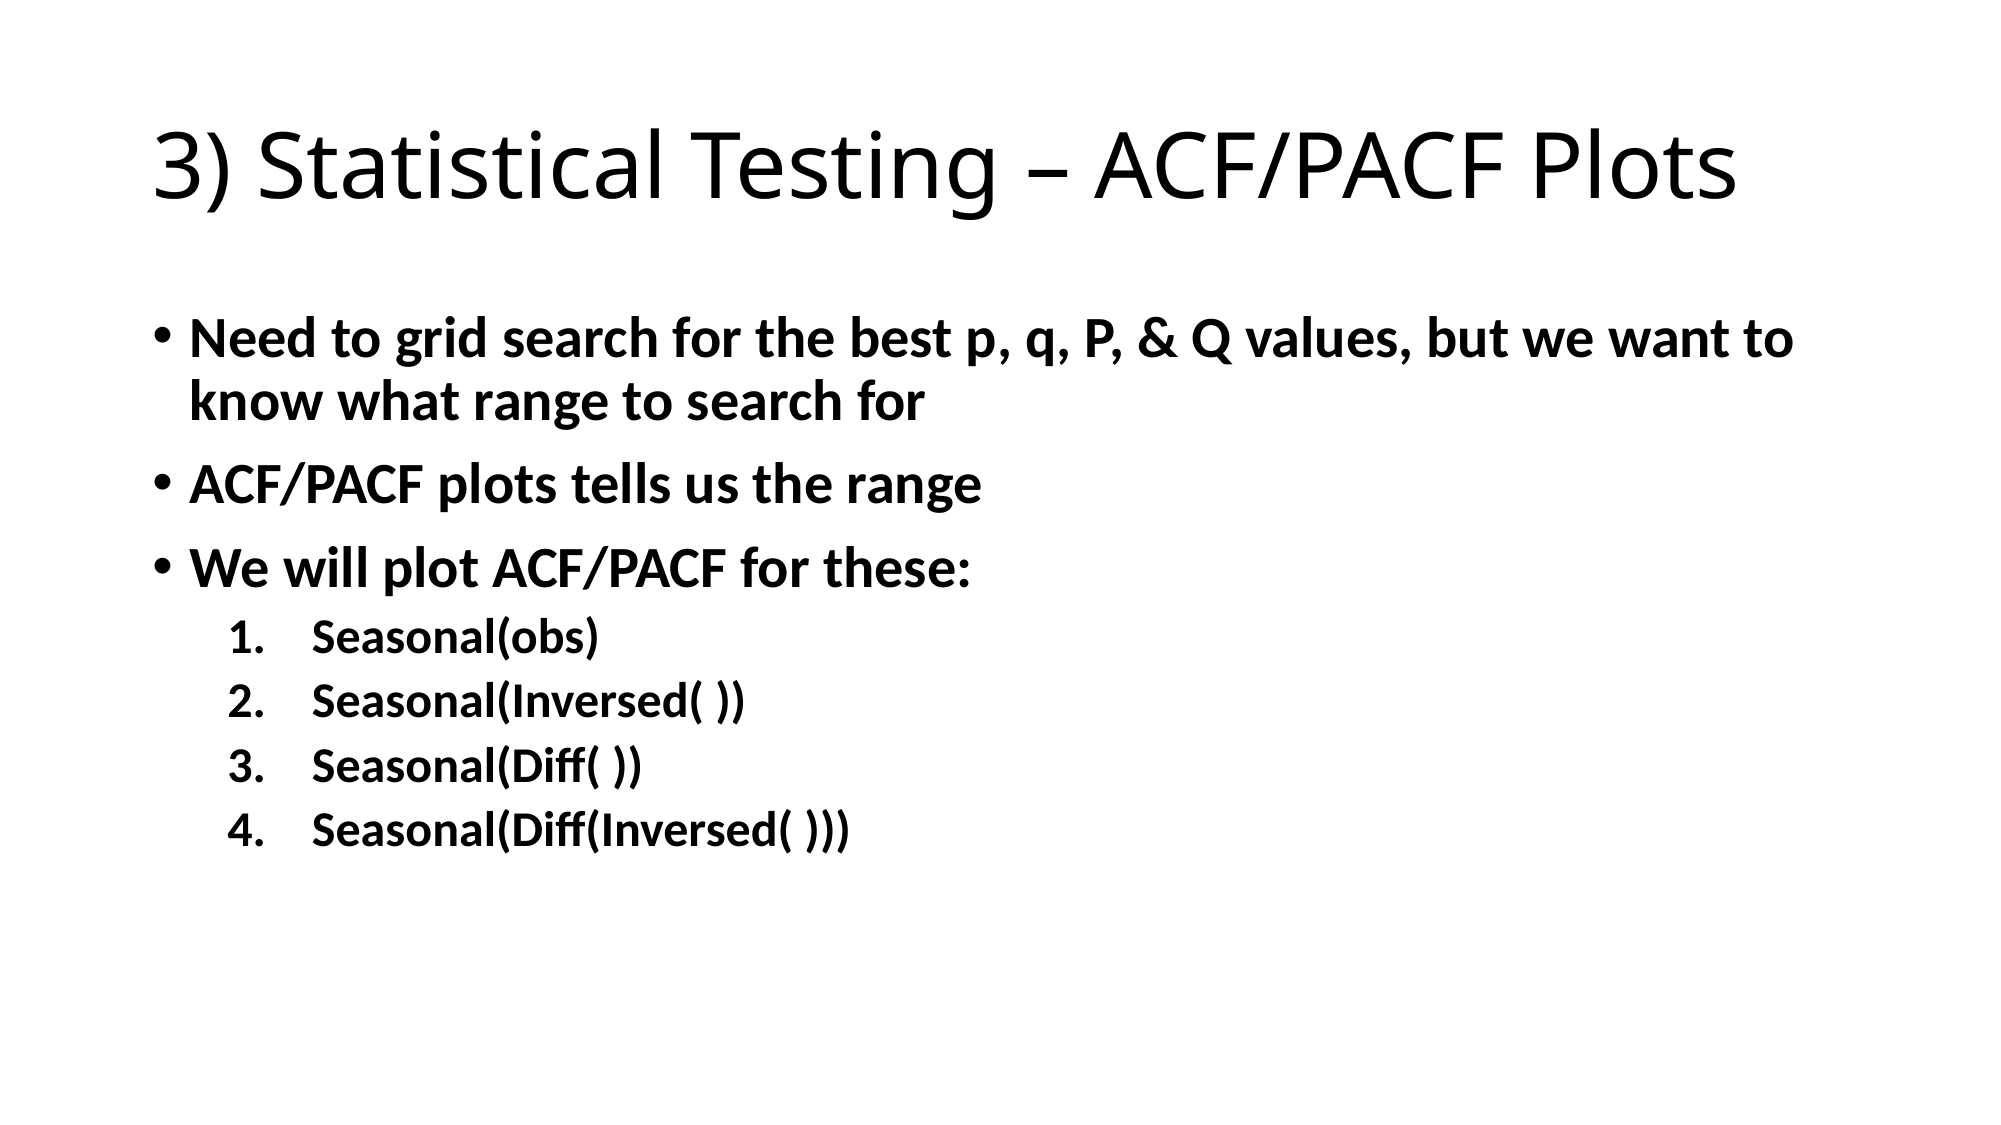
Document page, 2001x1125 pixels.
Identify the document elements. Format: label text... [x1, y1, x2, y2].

title 3) Statistical Testing – ACF/PACF Plots [137, 59, 1863, 278]
list Need to grid search for the best p, q, P, & Q values, but we want to know what range to search for ACF/PACF plots tells us the range We will plot ACF/PACF for these: Seasonal(obs) Seasonal(Inversed( )) Seasonal(Diff( )) Seasonal(Diff(Inversed( ))) [137, 299, 1863, 1050]
